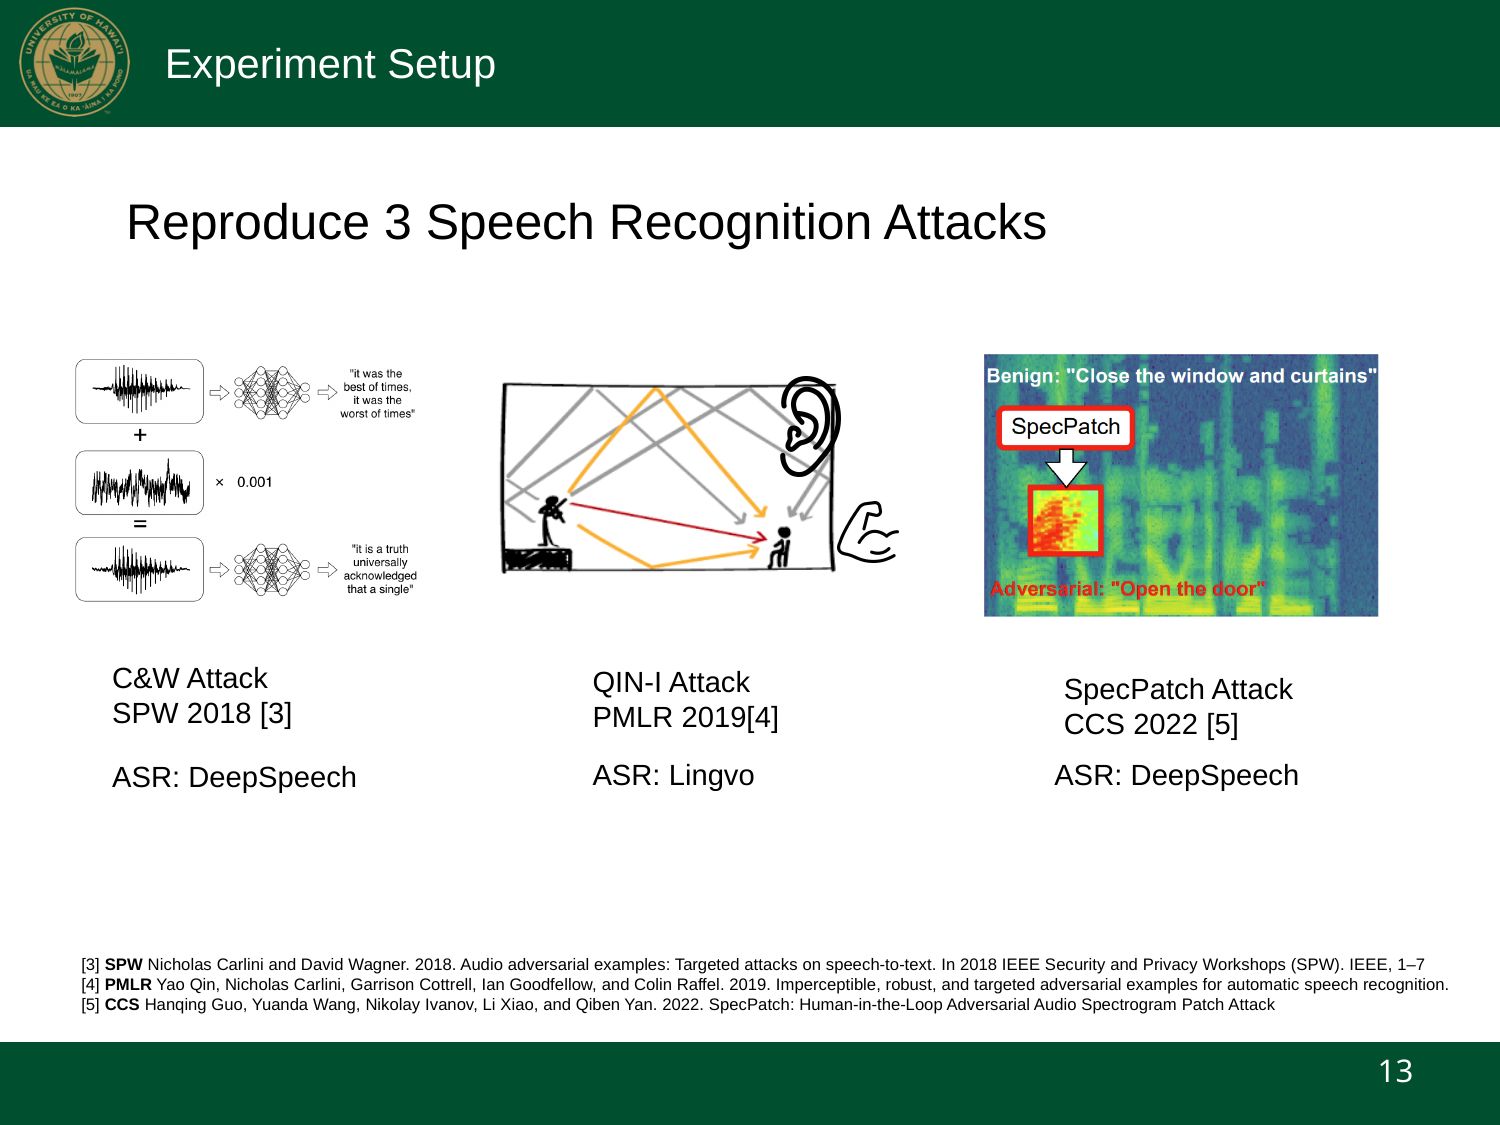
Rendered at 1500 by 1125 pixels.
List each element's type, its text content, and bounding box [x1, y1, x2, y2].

text_box ASR: Lingvo [577, 748, 834, 799]
text_box Reproduce 3 Speech Recognition Attacks [111, 182, 1151, 257]
text_box QIN-I Attack PMLR 2019[4] [577, 656, 834, 741]
picture [979, 350, 1385, 621]
picture [492, 368, 899, 586]
text_box SpecPatch Attack CCS 2022 [5] [1048, 663, 1339, 748]
slide_number 13 [1074, 1042, 1425, 1103]
text_box [3] SPW Nicholas Carlini and David Wagner. 2018. Audio adversarial examples: Targeted attacks on speech-to-text. In 2018 IEEE Security and Privacy Workshops (SPW). IEEE, 1–7 [4] PMLR Yao Qin, Nicholas Carlini, Garrison Cottrell, Ian Goodfellow, and Colin Raffel. 2019. Imperceptible, robust, and targeted adversarial examples for automatic speech recognition. [5] CCS Hanqing Guo, Yuanda Wang, Nikolay Ivanov, Li Xiao, and Qiben Yan. 2022. SpecPatch: Human-in-the-Loop Adversarial Audio Spectrogram Patch Attack [66, 946, 1485, 1022]
picture [66, 350, 423, 604]
picture [19, 7, 130, 117]
text_box ASR: DeepSpeech [1039, 748, 1348, 799]
text_box Experiment Setup [150, 29, 1375, 145]
text_box C&W Attack SPW 2018 [3] [97, 651, 437, 737]
text_box ASR: DeepSpeech [97, 751, 392, 801]
